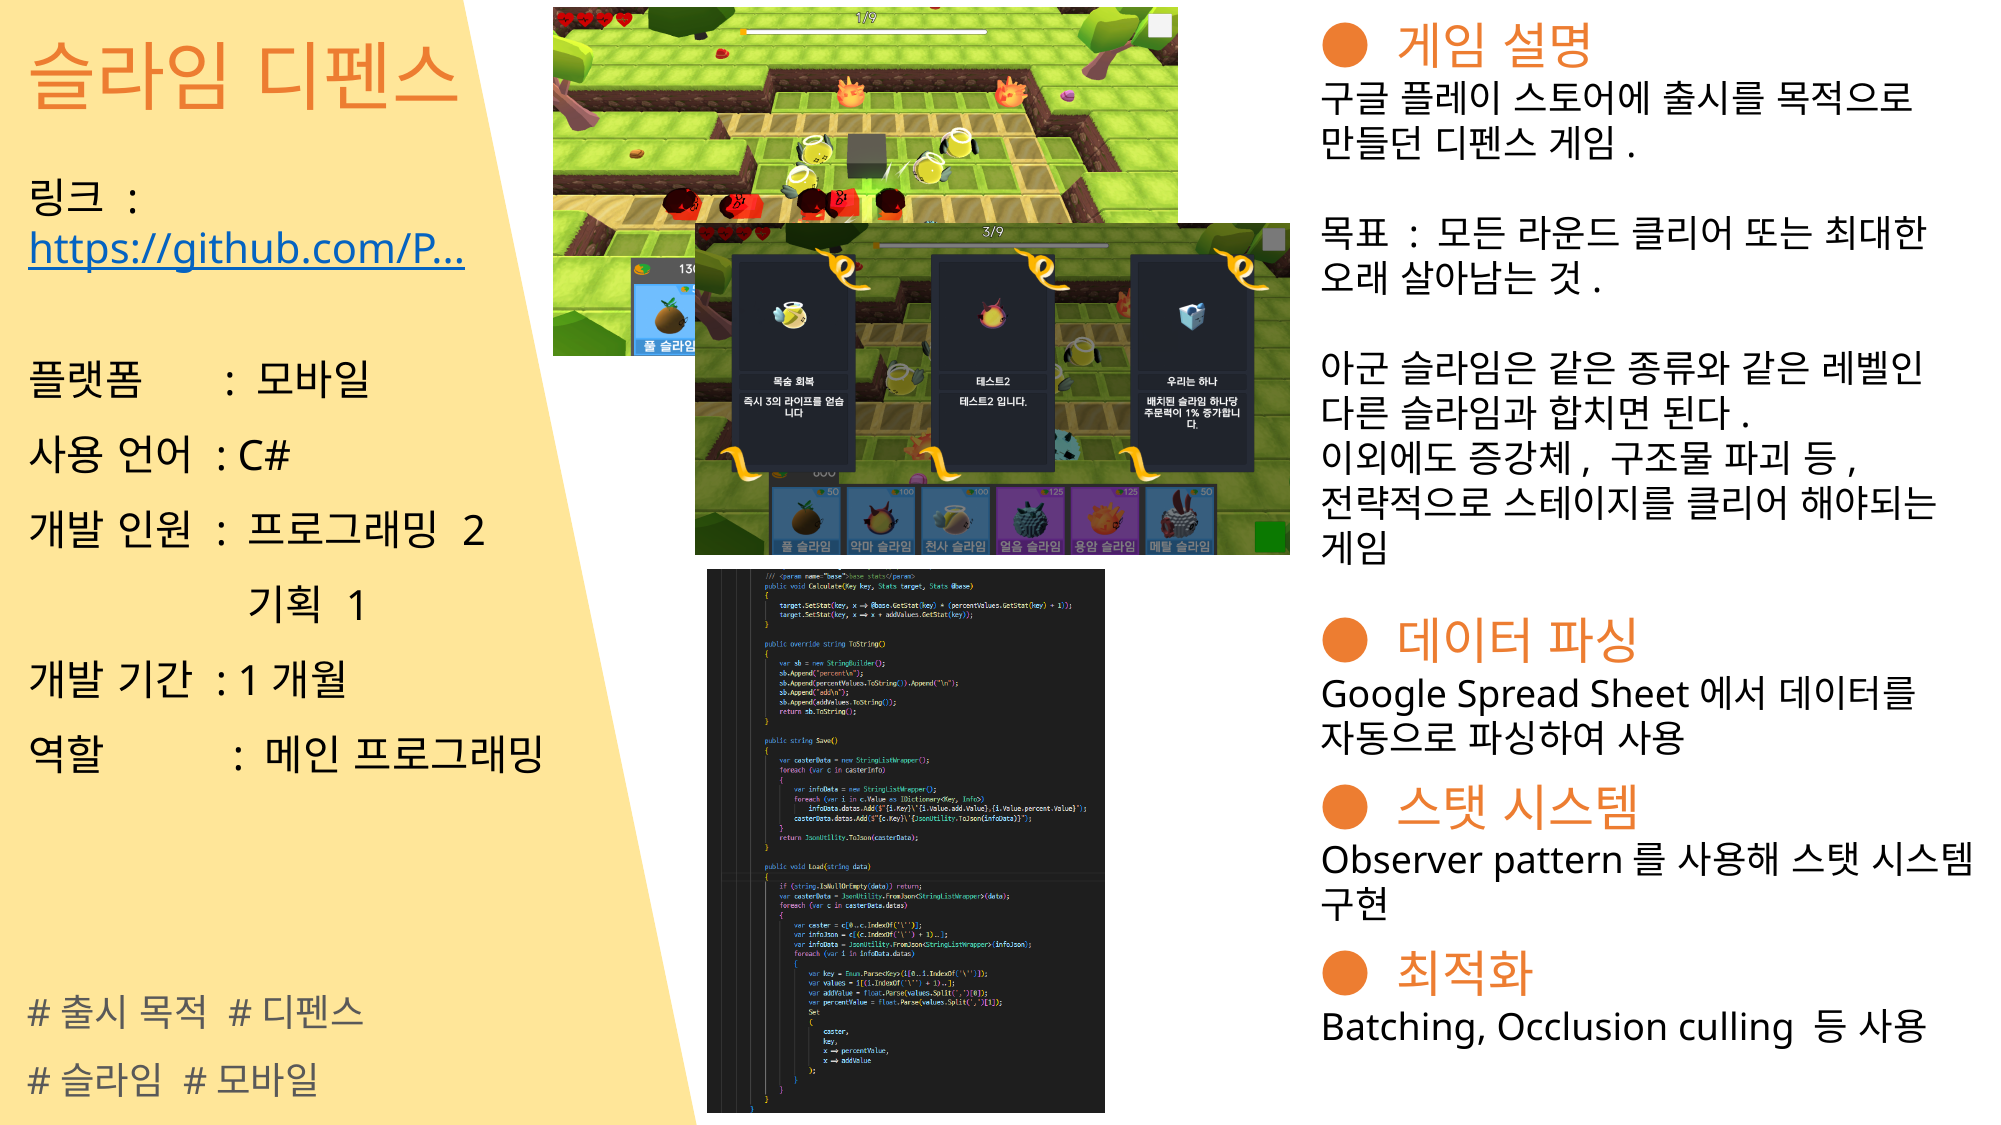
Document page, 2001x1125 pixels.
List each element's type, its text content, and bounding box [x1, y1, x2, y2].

text_box [0, 0, 697, 1125]
text_box ● 스탯 시스템 Observer pattern를 사용해 스탯 시스템 구현 [1305, 768, 2000, 934]
text_box 링크 : https://github.com/P... 플랫폼 : 모바일 사용 언어 : C# 개발 인원 : 프로그래밍 2 기획 1 개발 기간 : 1개월 역할 : 메인 프로그래밍 [13, 164, 591, 786]
text_box ● 최적화 Batching, Occlusion culling 등 사용 [1305, 935, 2000, 1056]
picture [707, 569, 1105, 1113]
text_box ● 게임 설명 구글 플레이 스토어에 출시를 목적으로 만들던 디펜스 게임. 목표 : 모든 라운드 클리어 또는 최대한 오래 살아남는 것. 아군 슬라임은 같은 종류와 같은 레벨인 다른 슬라임과 합치면 된다. 이외에도 증강체, 구조물 파괴 등, 전략적으로 스테이지를 클리어 해야되는 게임 [1305, 7, 1969, 577]
text_box #출시 목적 #디펜스 #슬라임 #모바일 [12, 959, 589, 1110]
picture [553, 7, 1290, 555]
text_box 슬라임 디펜스 [12, 22, 485, 127]
text_box ● 데이터 파싱 Google Spread Sheet에서 데이터를 자동으로 파싱하여 사용 [1305, 602, 2000, 767]
